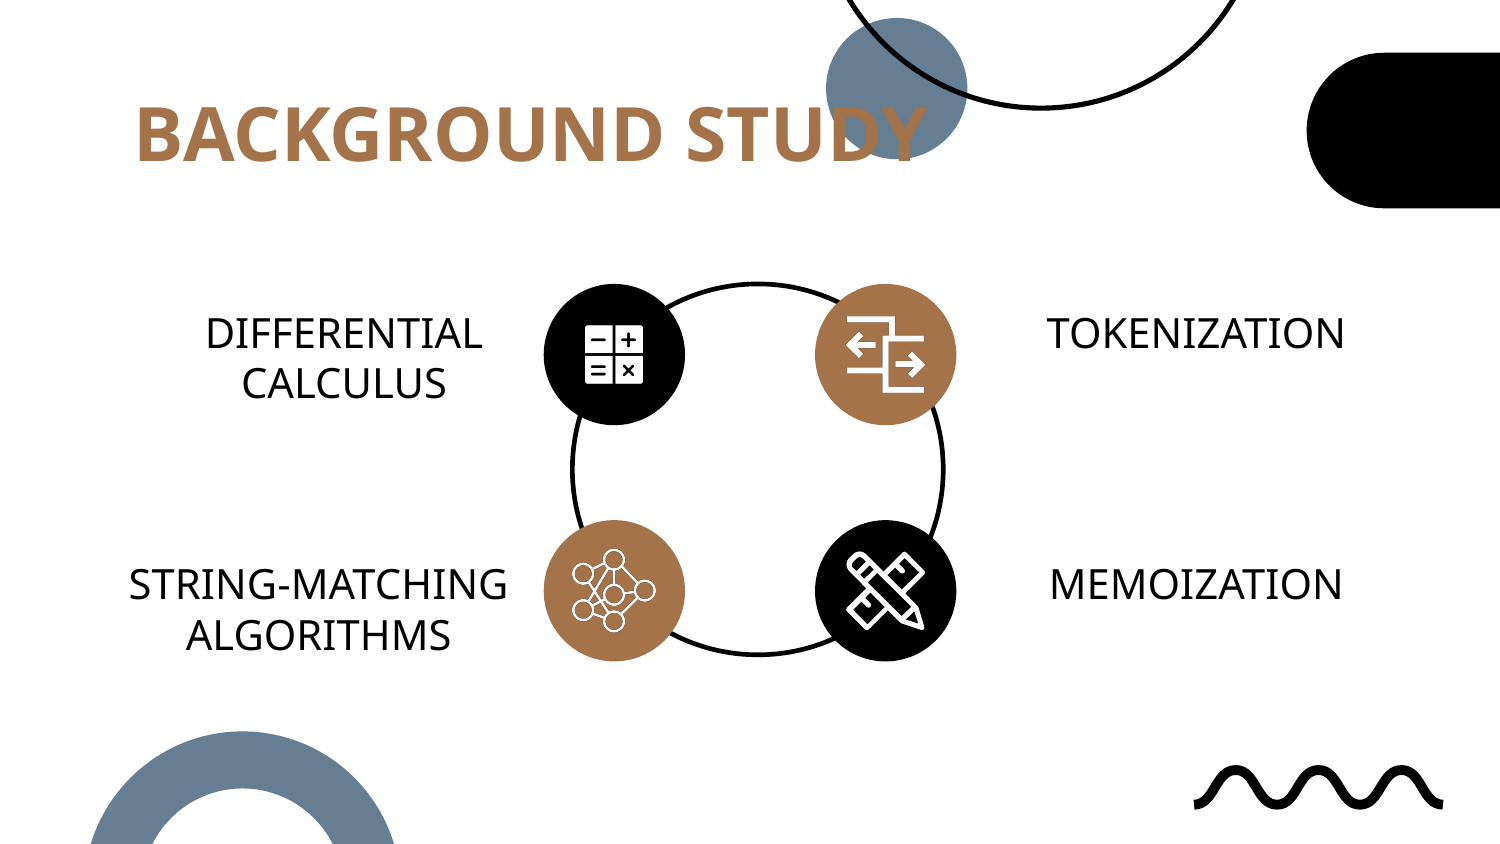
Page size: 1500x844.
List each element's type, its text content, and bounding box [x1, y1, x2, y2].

title BACKGROUND STUDY [118, 71, 1382, 190]
subtitle DIFFERENTIAL CALCULUS [158, 291, 530, 365]
subtitle STRING-MATCHING ALGORITHMS [108, 543, 530, 617]
subtitle MEMOIZATION [1010, 543, 1382, 617]
subtitle TOKENIZATION [1010, 291, 1382, 365]
picture [845, 298, 926, 411]
picture [572, 531, 657, 650]
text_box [543, 283, 957, 662]
picture [585, 313, 644, 396]
